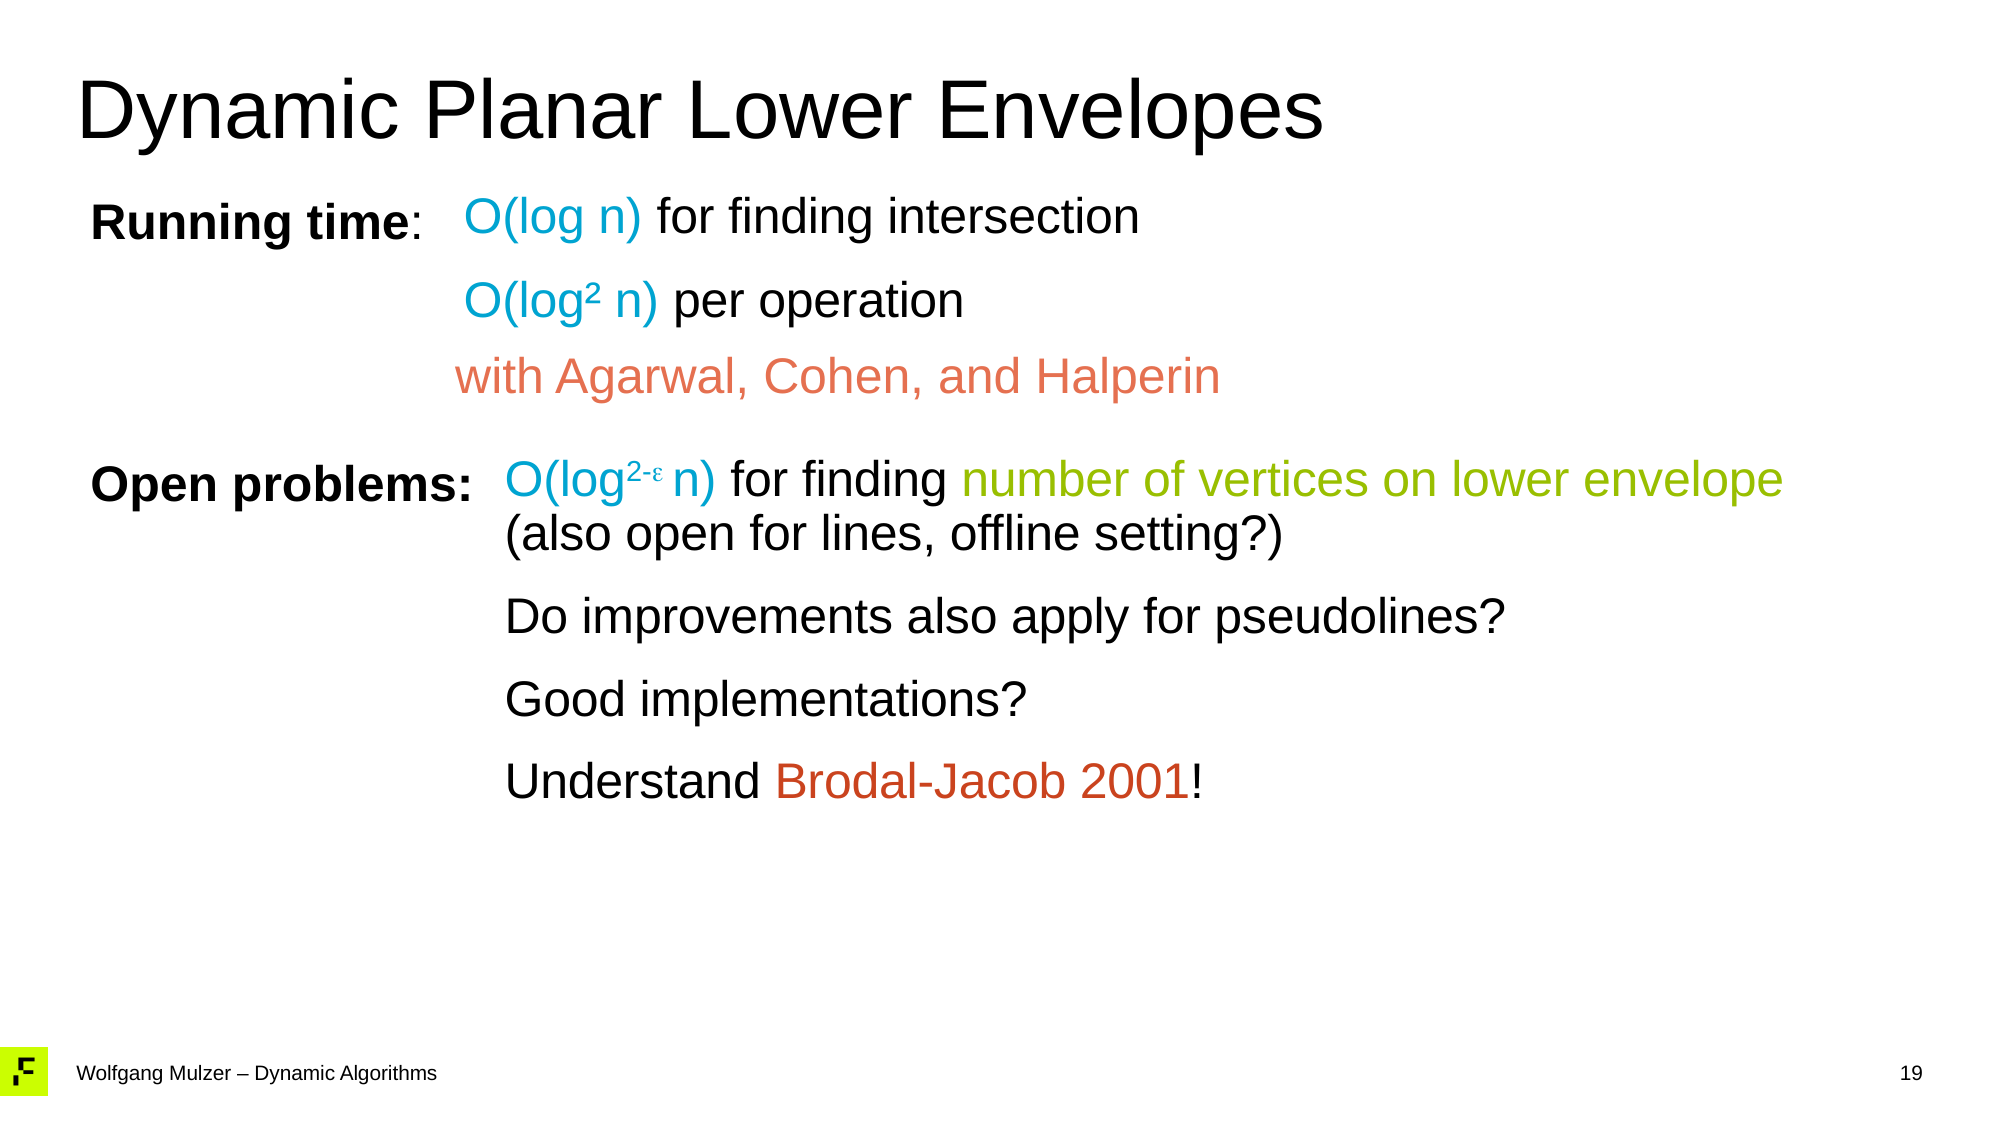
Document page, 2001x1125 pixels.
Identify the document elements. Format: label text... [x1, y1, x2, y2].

text_box O(log2- n) for finding number of vertices on lower envelope (also open for lines, offline setting?) [481, 446, 1820, 569]
picture [0, 1047, 48, 1096]
text_box Open problems: [75, 443, 505, 519]
text_box Understand Brodal-Jacob 2001! [481, 748, 1788, 817]
slide_number 19 [1692, 1048, 1924, 1096]
text_box O(log² n) per operation [440, 266, 1248, 336]
text_box Good implementations? [481, 665, 1788, 735]
text_box Running time: [75, 182, 472, 258]
text_box with Agarwal, Cohen, and Halperin [440, 336, 1284, 411]
footer Wolfgang Mulzer – Dynamic Algorithms [76, 1048, 1692, 1096]
text_box Do improvements also apply for pseudolines? [481, 583, 1788, 652]
title Dynamic Planar Lower Envelopes [76, 55, 1924, 168]
text_box O(log n) for finding intersection [440, 182, 1248, 252]
